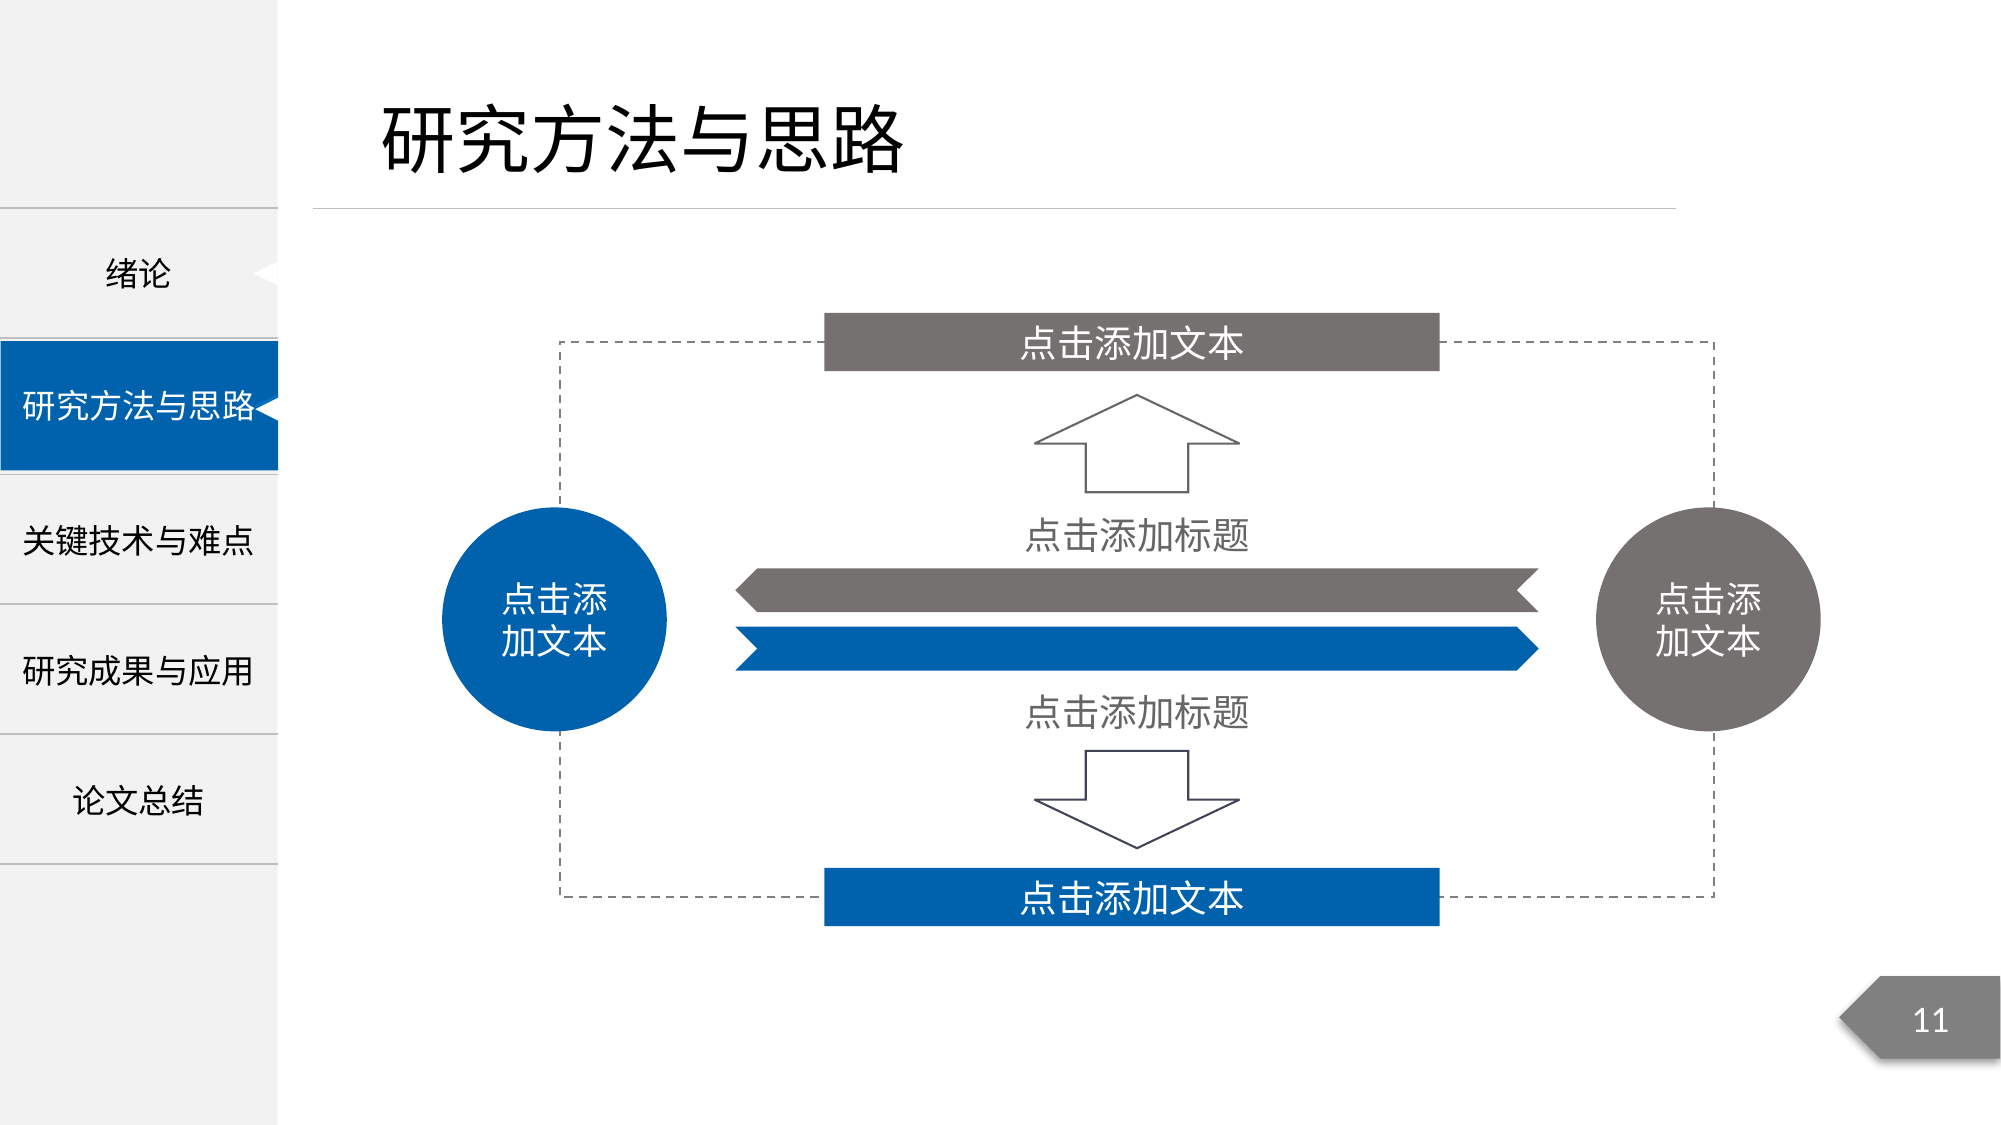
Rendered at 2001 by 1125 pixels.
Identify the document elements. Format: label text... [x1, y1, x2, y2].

text_box [559, 341, 1715, 898]
text_box 点击添加文本 [823, 867, 1441, 927]
text_box [733, 567, 1542, 614]
text_box 点击添加文本 [441, 506, 668, 733]
text_box 点击添加文本 [1595, 506, 1822, 733]
text_box [732, 625, 1541, 672]
text_box 点击添加标题 [1012, 506, 1262, 564]
text_box [1034, 393, 1241, 494]
text_box 点击添加文本 [823, 312, 1441, 372]
text_box [1034, 749, 1241, 850]
text_box 点击添加标题 [1012, 682, 1262, 741]
